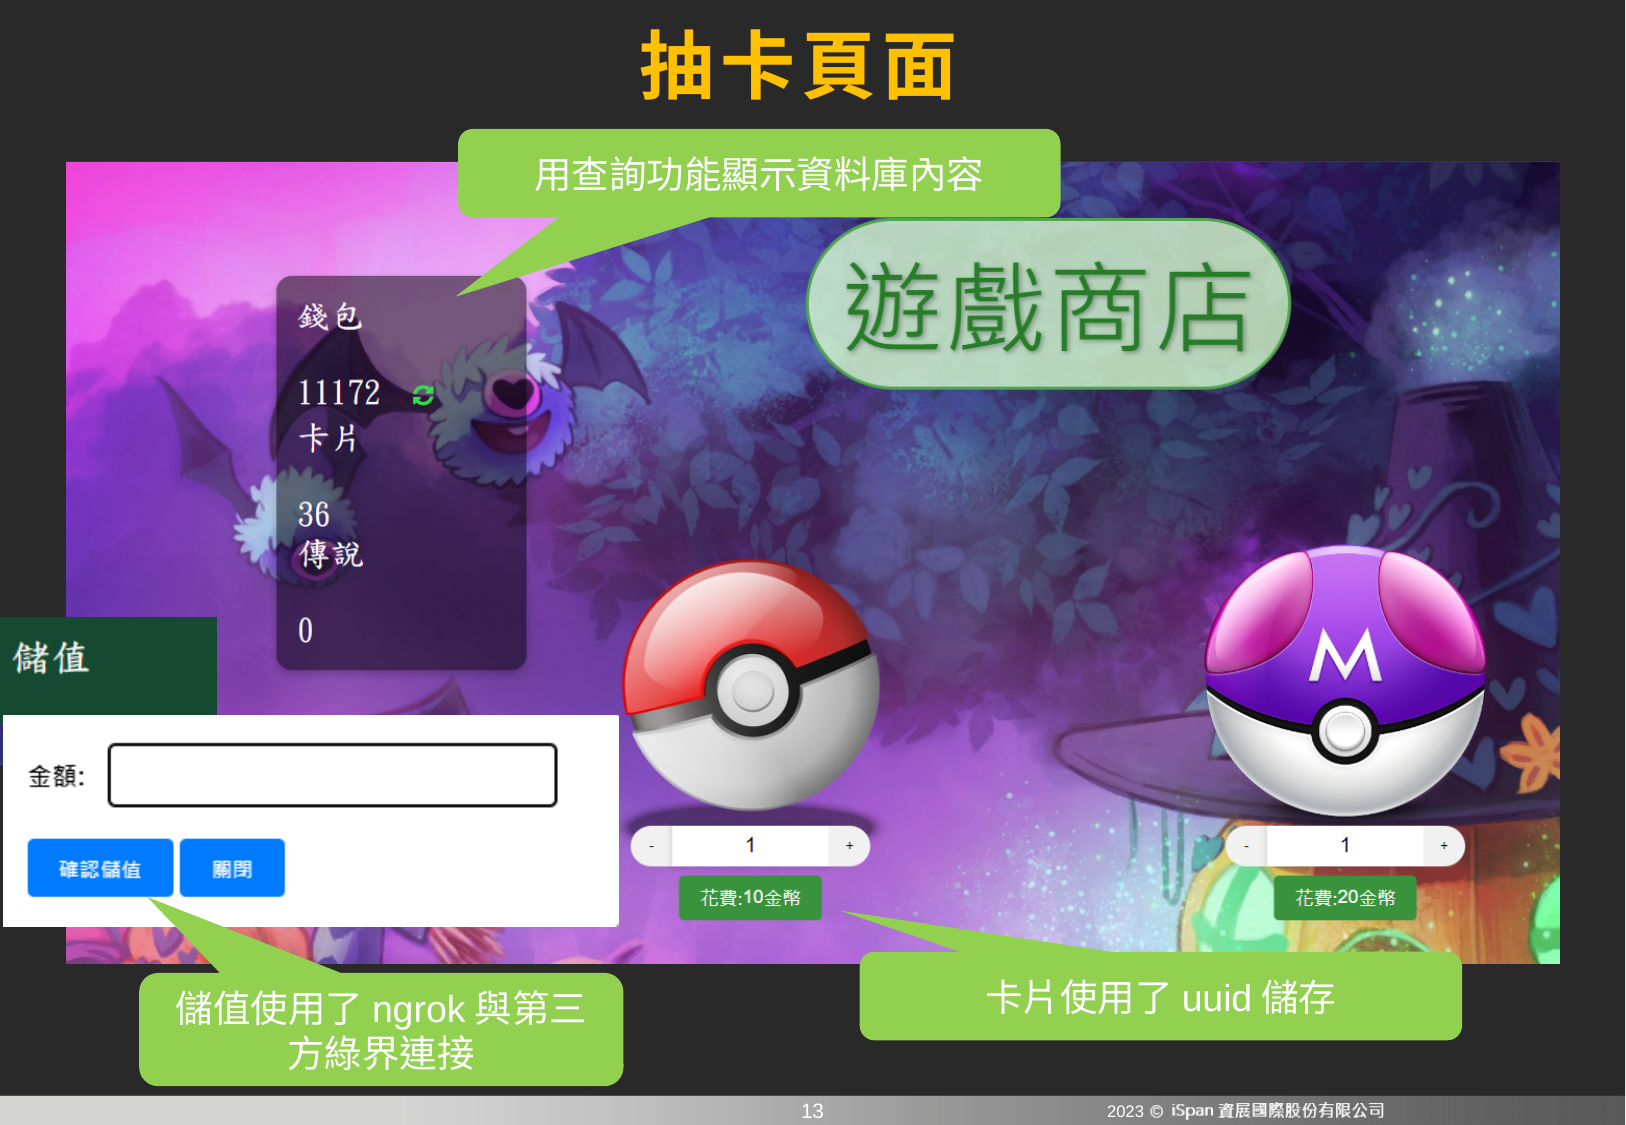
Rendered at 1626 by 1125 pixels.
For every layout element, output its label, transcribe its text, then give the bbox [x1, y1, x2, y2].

slide_number 2023 [1092, 1096, 1191, 1125]
text_box 卡片使用了uuid儲存 [859, 965, 1463, 1041]
text_box 用查詢功能顯示資料庫內容 [457, 128, 1062, 161]
text_box 抽卡頁面 [0, 6, 1510, 120]
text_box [0, 161, 1560, 965]
text_box 儲值使用了ngrok與第三方綠界連接 [138, 965, 625, 1087]
picture [0, 0, 1626, 1125]
